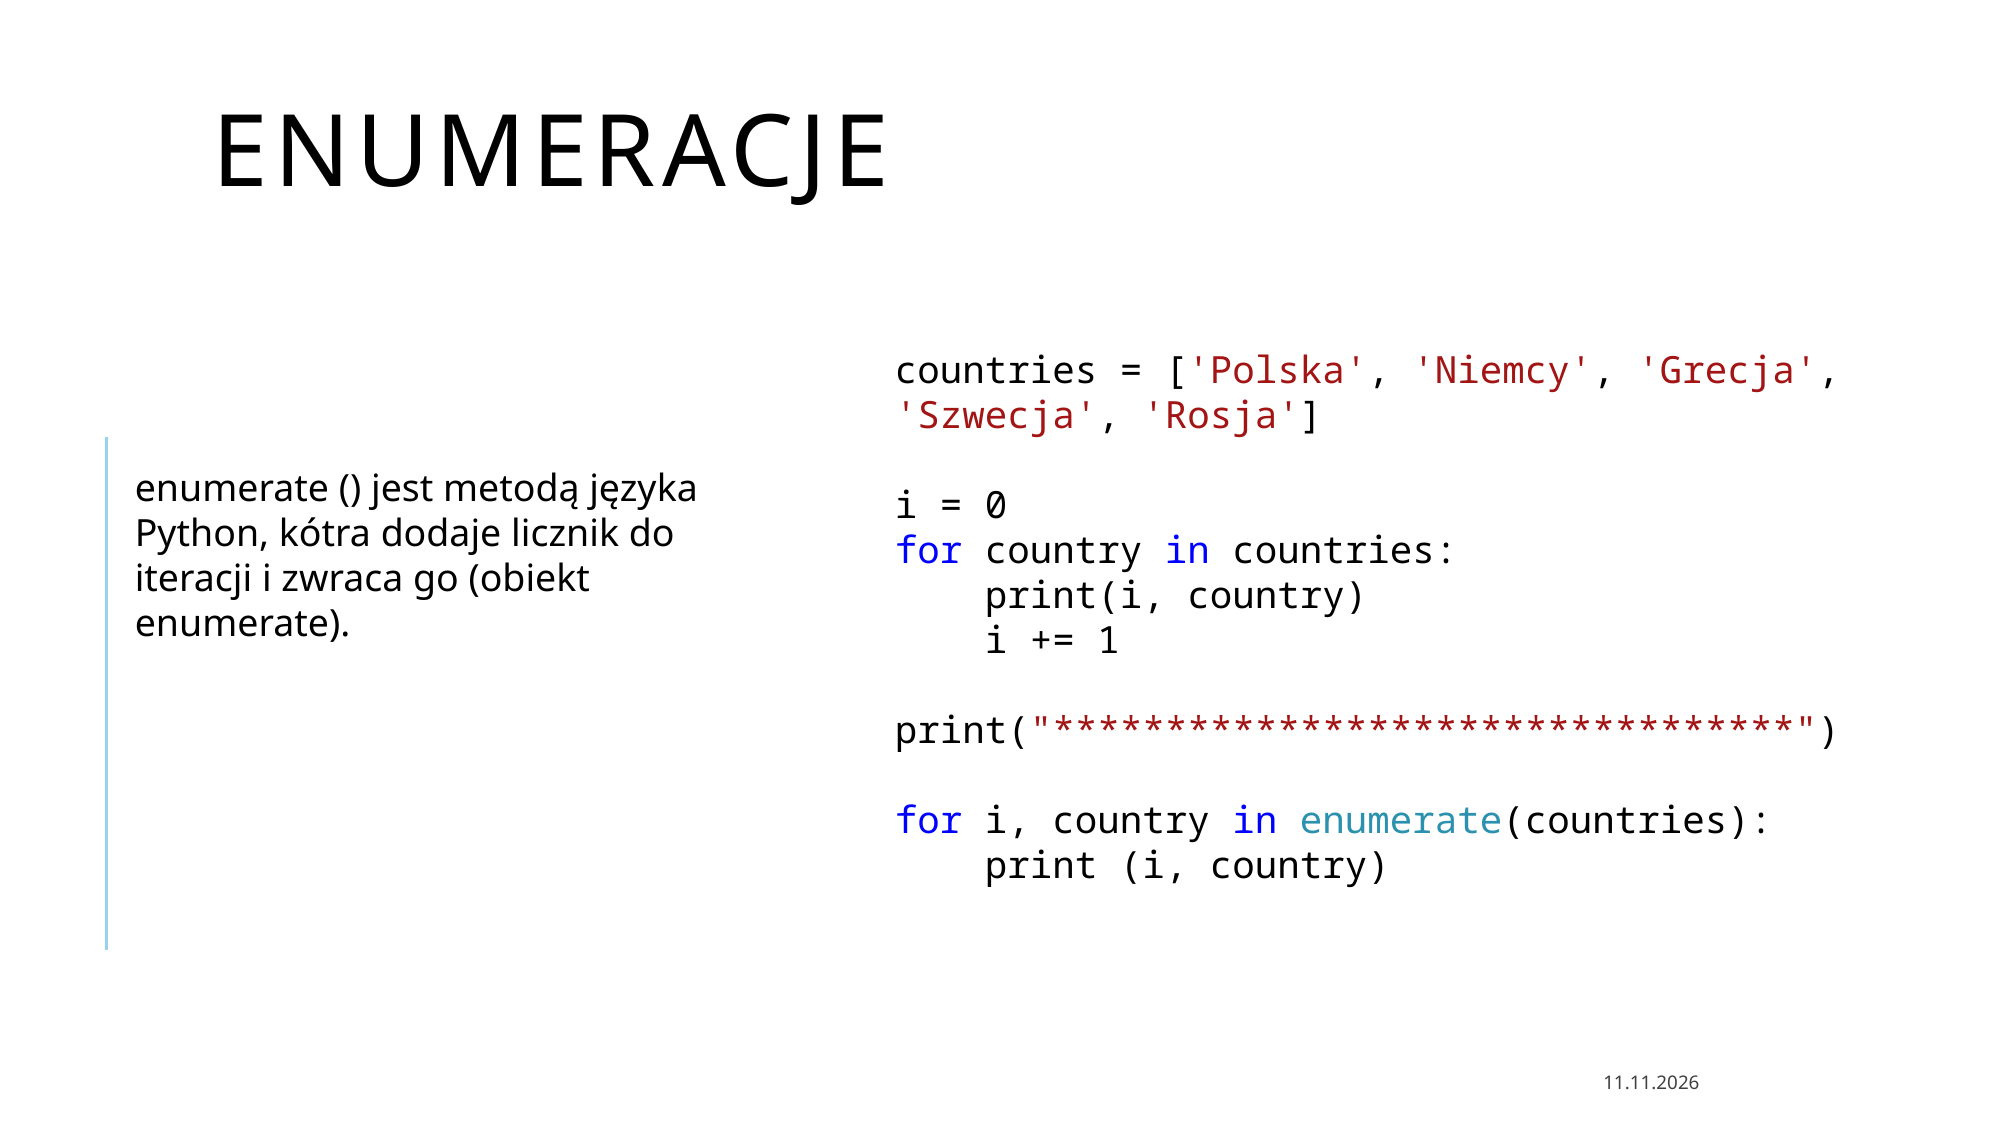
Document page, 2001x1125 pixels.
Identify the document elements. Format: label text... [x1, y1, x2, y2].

text_box countries = ['Polska', 'Niemcy', 'Grecja', 'Szwecja', 'Rosja'] i = 0 for country in countries: print(i, country) i += 1 print("*********************************") for i, country in enumerate(countries): print (i, country) [880, 338, 1880, 893]
text_box enumerate () jest metodą języka Python, kótra dodaje licznik do iteracji i zwraca go (obiekt enumerate). [120, 456, 799, 652]
title enumeracje [212, 99, 1824, 306]
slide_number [1247, 1053, 1715, 1114]
